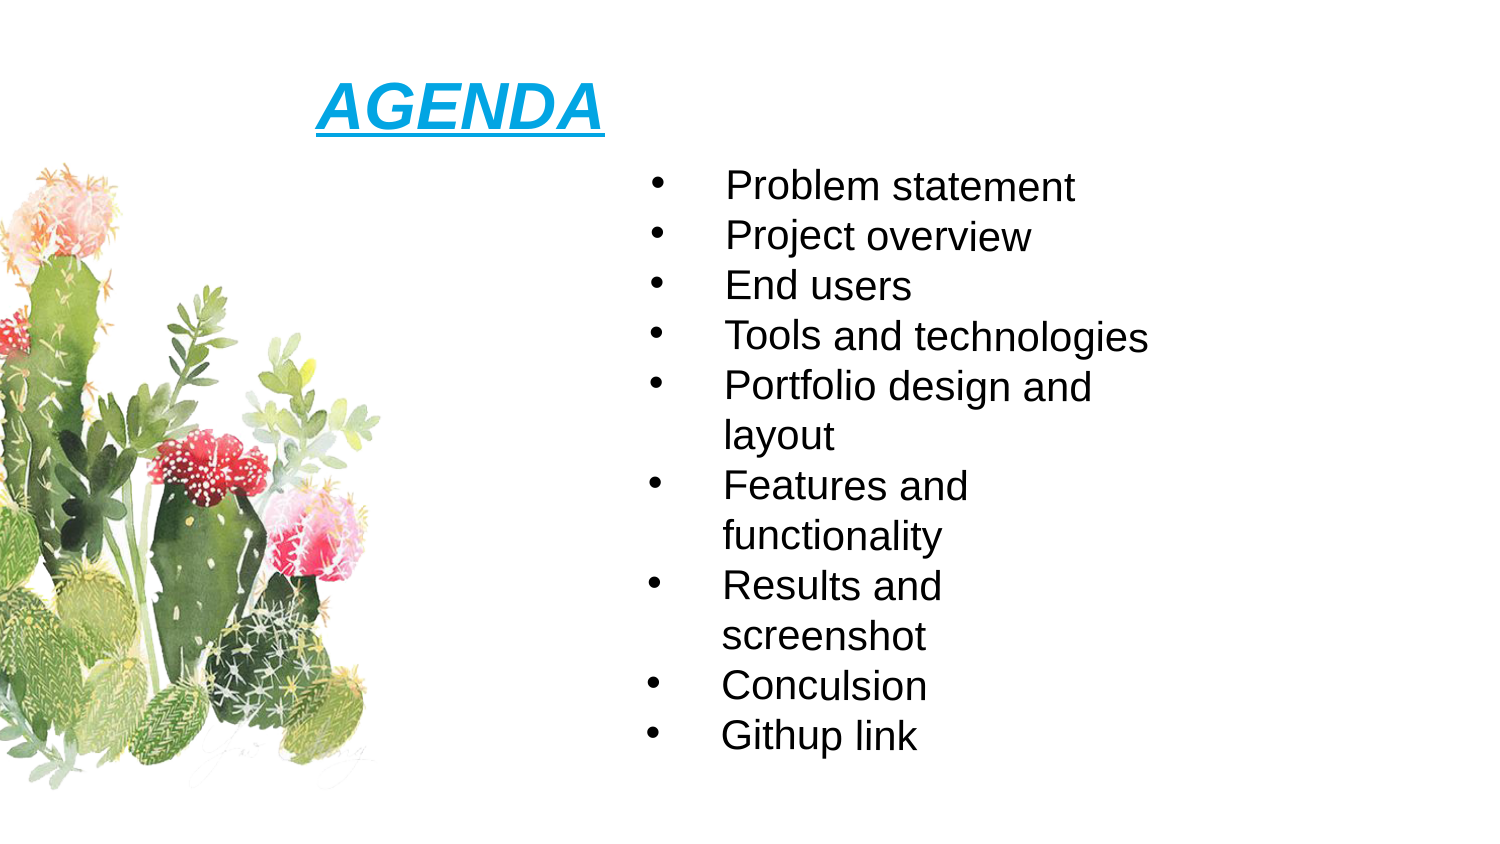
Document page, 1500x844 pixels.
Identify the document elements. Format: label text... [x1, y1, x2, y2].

picture [0, 55, 448, 844]
text_box Problem statement Project overview End users Tools and technologies Portfolio design and layout Features and functionality Results and screenshot Conculsion Githup link [630, 149, 1173, 770]
text_box AGENDA [450, 55, 657, 150]
picture [429, 110, 448, 121]
picture [433, 91, 448, 101]
